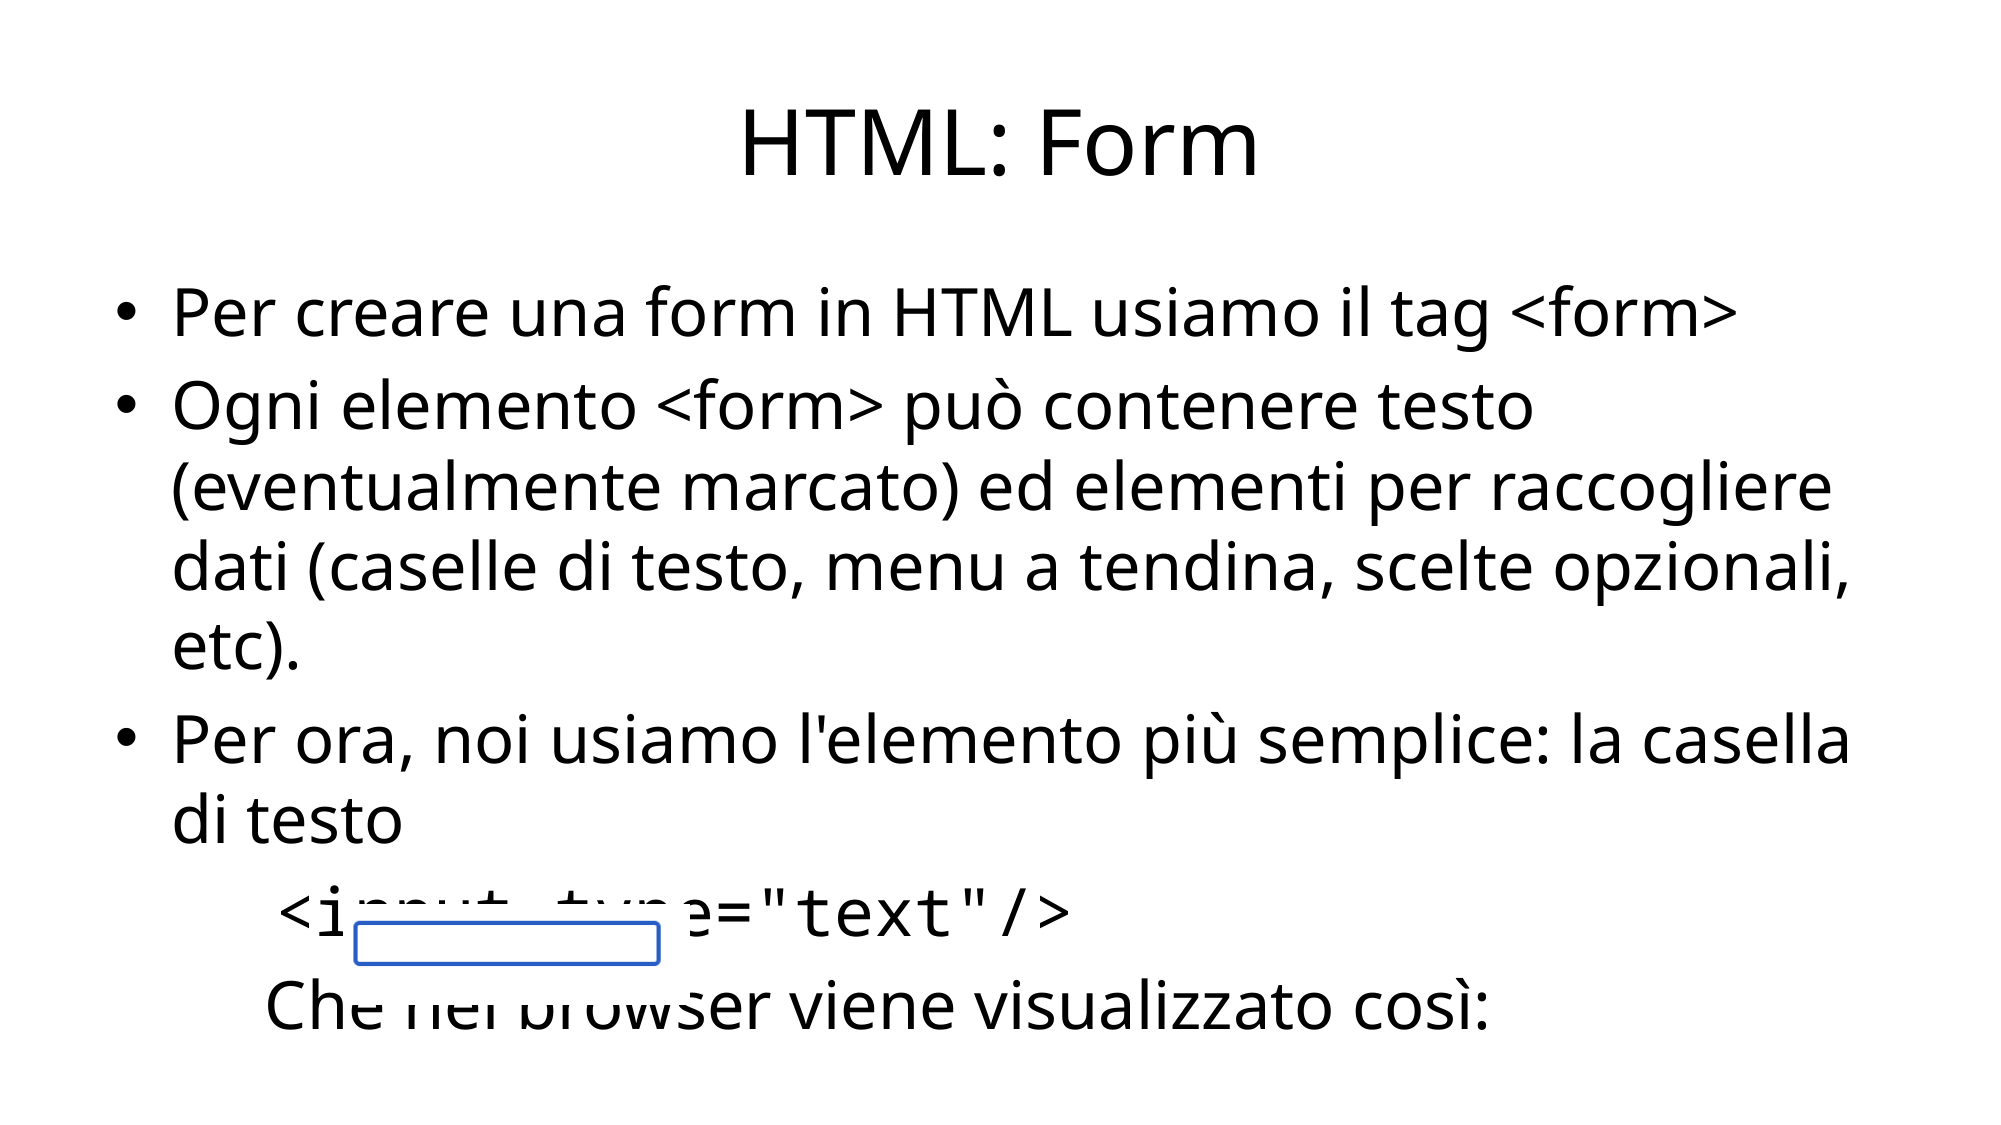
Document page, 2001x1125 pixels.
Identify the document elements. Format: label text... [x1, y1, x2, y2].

list Per creare una form in HTML usiamo il tag <form> Ogni elemento <form> può contenere testo (eventualmente marcato) ed elementi per raccogliere dati (caselle di testo, menu a tendina, scelte opzionali, etc). Per ora, noi usiamo l'elemento più semplice: la casella di testo <input type="text"/> Che nel browser viene visualizzato così: [99, 262, 1900, 1005]
picture [343, 904, 690, 1006]
title HTML: Form [99, 45, 1900, 233]
